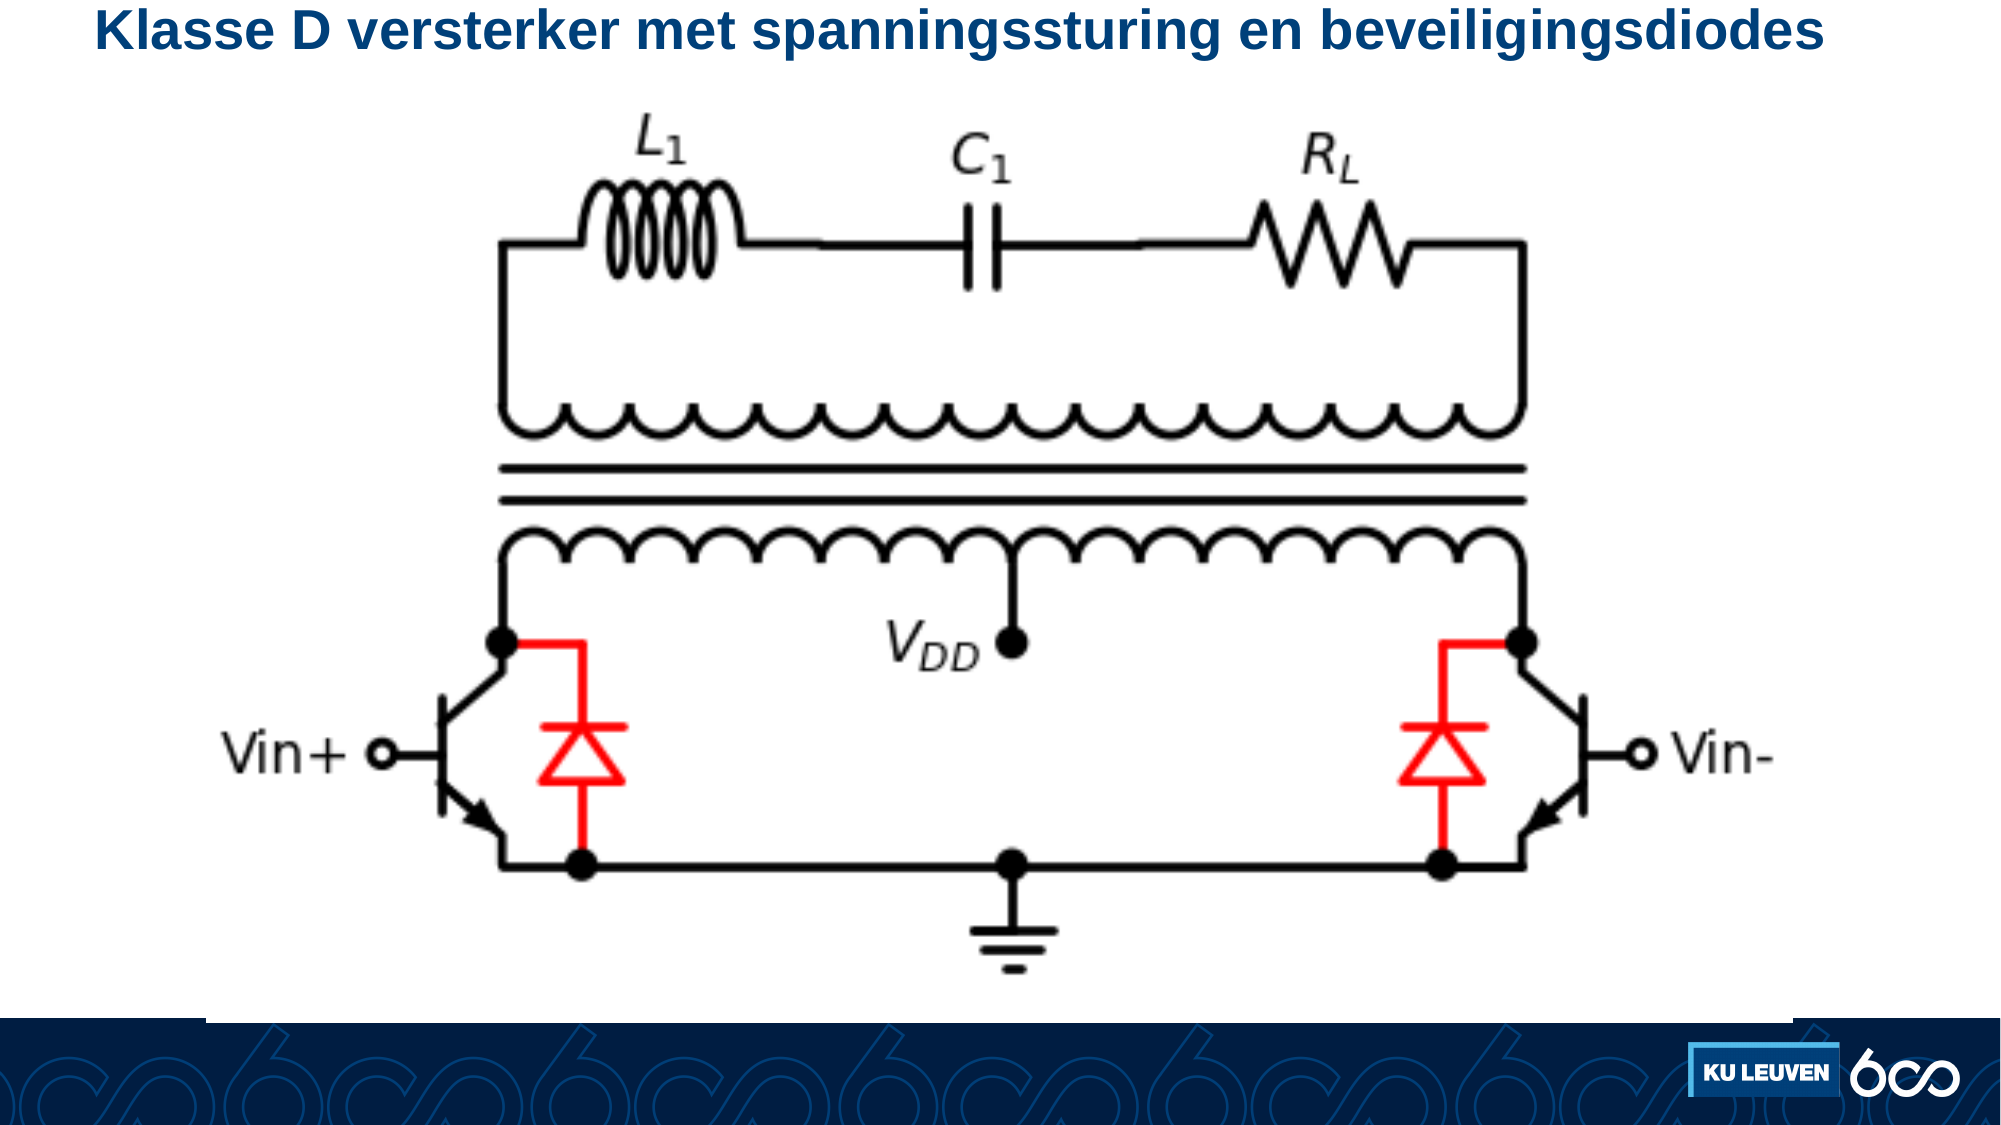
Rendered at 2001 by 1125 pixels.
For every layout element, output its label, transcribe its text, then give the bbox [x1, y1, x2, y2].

title Klasse D versterker met spanningssturing en beveiligingsdiodes [94, 0, 1906, 108]
picture [0, 92, 2001, 1125]
